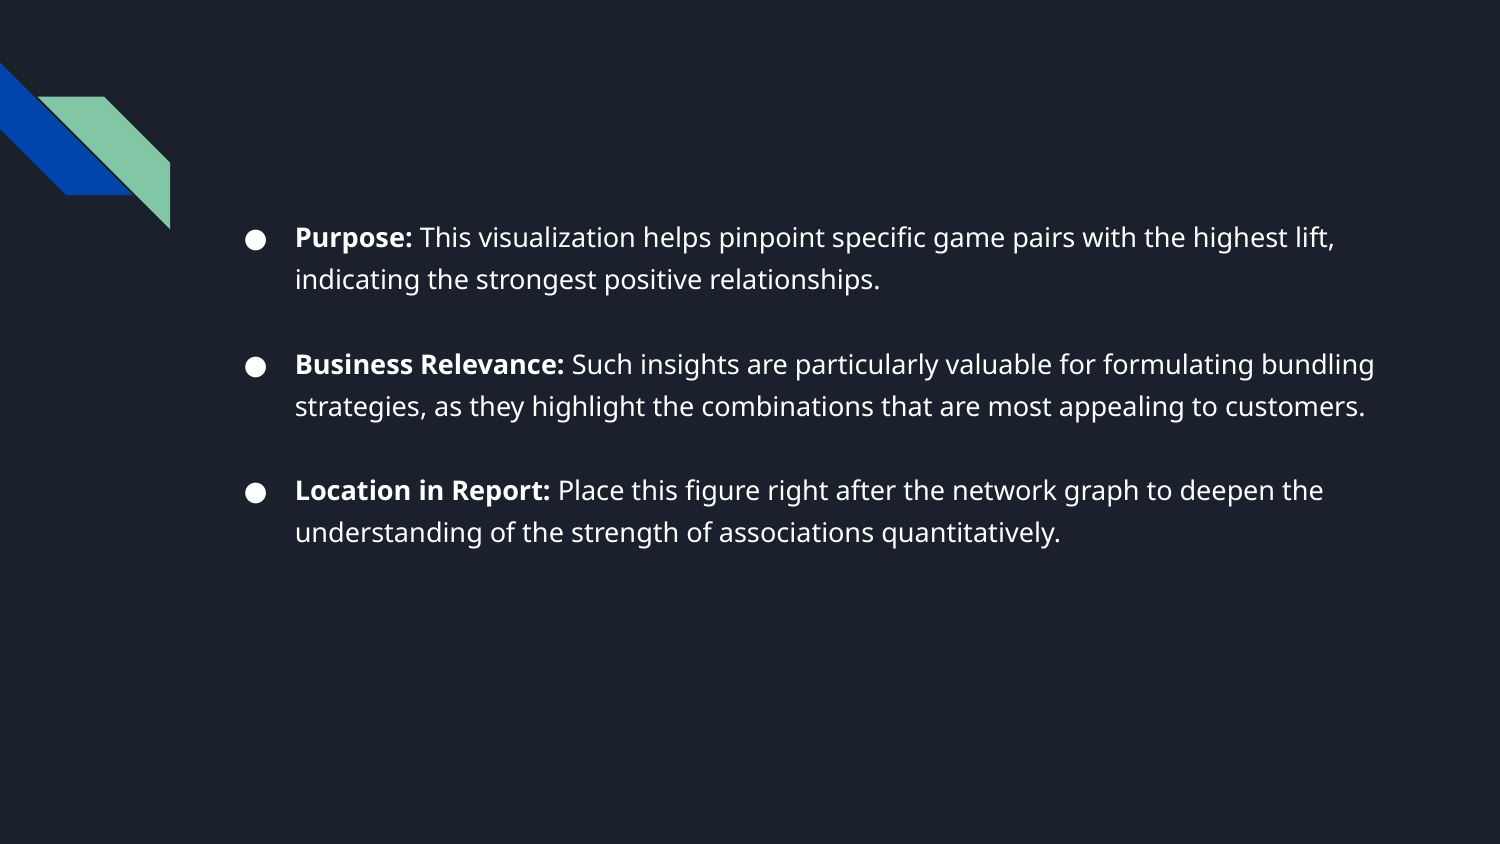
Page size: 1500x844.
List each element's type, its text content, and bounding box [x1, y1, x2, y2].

list Purpose: This visualization helps pinpoint specific game pairs with the highest lift, indicating the strongest positive relationships. Business Relevance: Such insights are particularly valuable for formulating bundling strategies, as they highlight the combinations that are most appealing to customers. Location in Report: Place this figure right after the network graph to deepen the understanding of the strength of associations quantitatively. [204, 198, 1393, 712]
